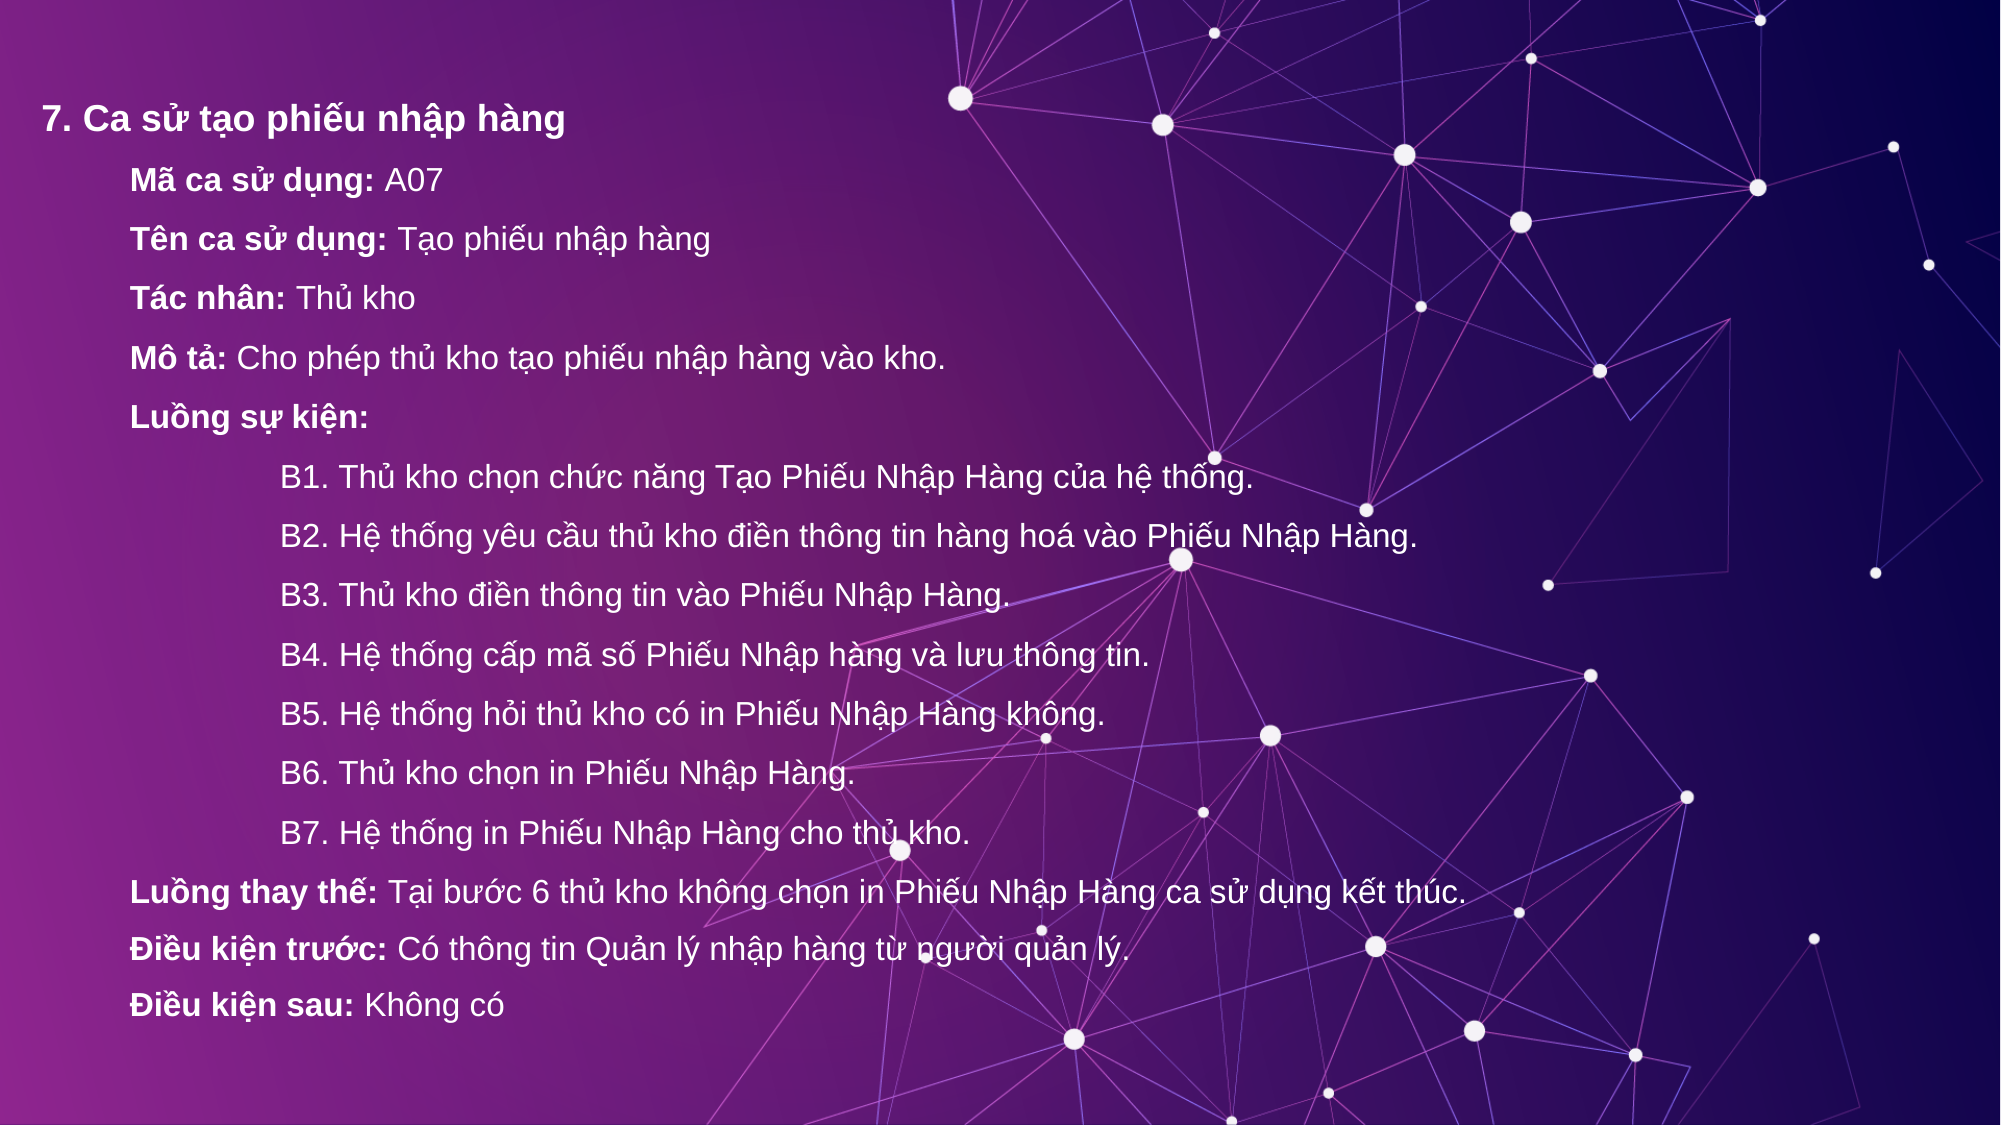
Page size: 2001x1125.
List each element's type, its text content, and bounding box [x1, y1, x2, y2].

picture [0, 0, 2001, 1125]
text_box 7. Ca sử tạo phiếu nhập hàng Mã ca sử dụng: A07 Tên ca sử dụng: Tạo phiếu nhập hàng Tác nhân: Thủ kho Mô tả: Cho phép thủ kho tạo phiếu nhập hàng vào kho. Luồng sự kiện: B1. Thủ kho chọn chức năng Tạo Phiếu Nhập Hàng của hệ thống. B2. Hệ thống yêu cầu thủ kho điền thông tin hàng hoá vào Phiếu Nhập Hàng. B3. Thủ kho điền thông tin vào Phiếu Nhập Hàng. B4. Hệ thống cấp mã số Phiếu Nhập hàng và lưu thông tin. B5. Hệ thống hỏi thủ kho có in Phiếu Nhập Hàng không. B6. Thủ kho chọn in Phiếu Nhập Hàng. B7. Hệ thống in Phiếu Nhập Hàng cho thủ kho. Luồng thay thế: Tại bước 6 thủ kho không chọn in Phiếu Nhập Hàng ca sử dụng kết thúc. Điều kiện trước: Có thông tin Quản lý nhập hàng từ người quản lý. Điều kiện sau: Không có [26, 83, 1974, 1031]
